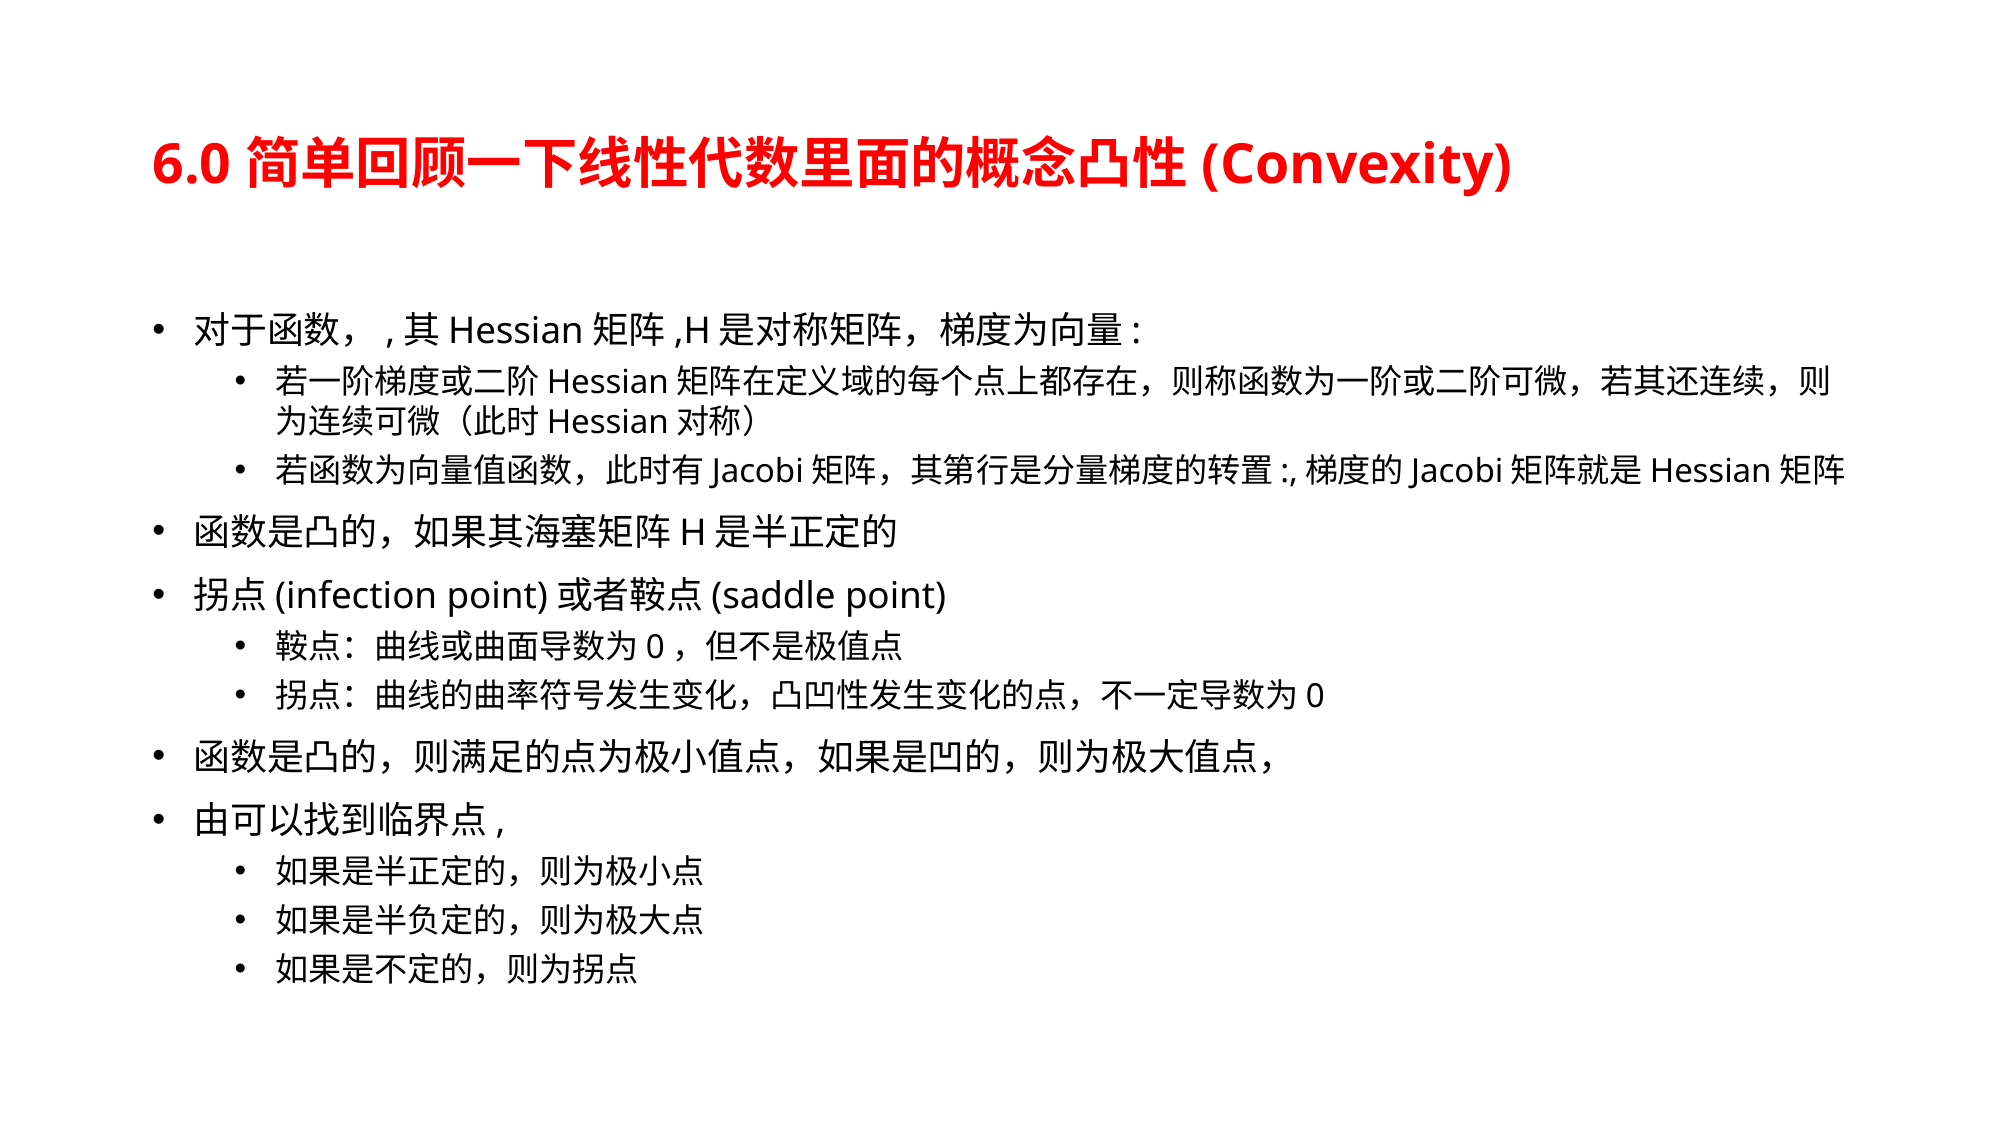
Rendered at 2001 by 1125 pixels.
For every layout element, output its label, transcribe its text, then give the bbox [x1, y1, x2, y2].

title 6.0简单回顾一下线性代数里面的概念凸性(Convexity) [137, 59, 1863, 278]
